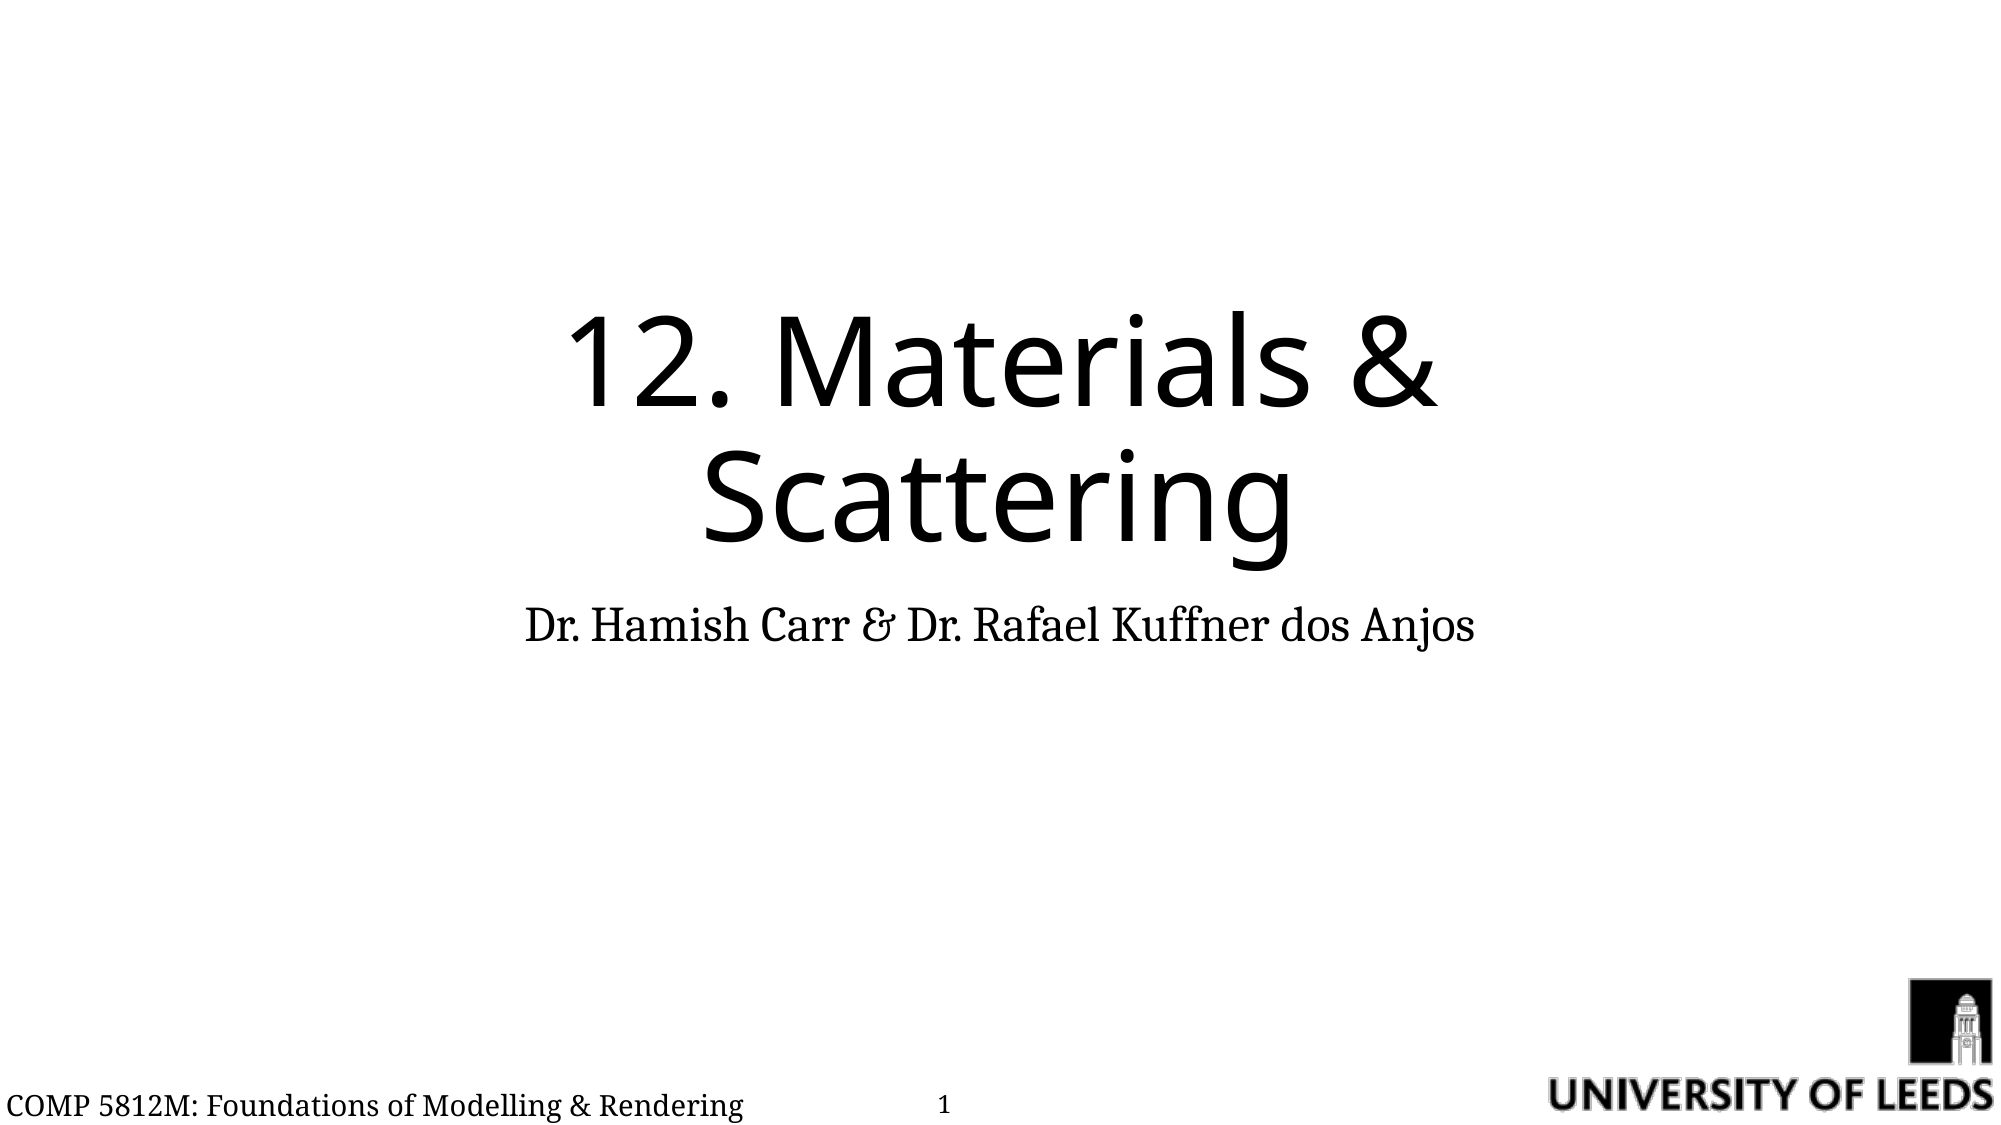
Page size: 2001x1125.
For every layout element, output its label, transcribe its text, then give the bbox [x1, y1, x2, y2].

title 12. Materials & Scattering [249, 184, 1750, 576]
picture [1543, 930, 2000, 1125]
subtitle Dr. Hamish Carr & Dr. Rafael Kuffner dos Anjos [249, 590, 1750, 863]
